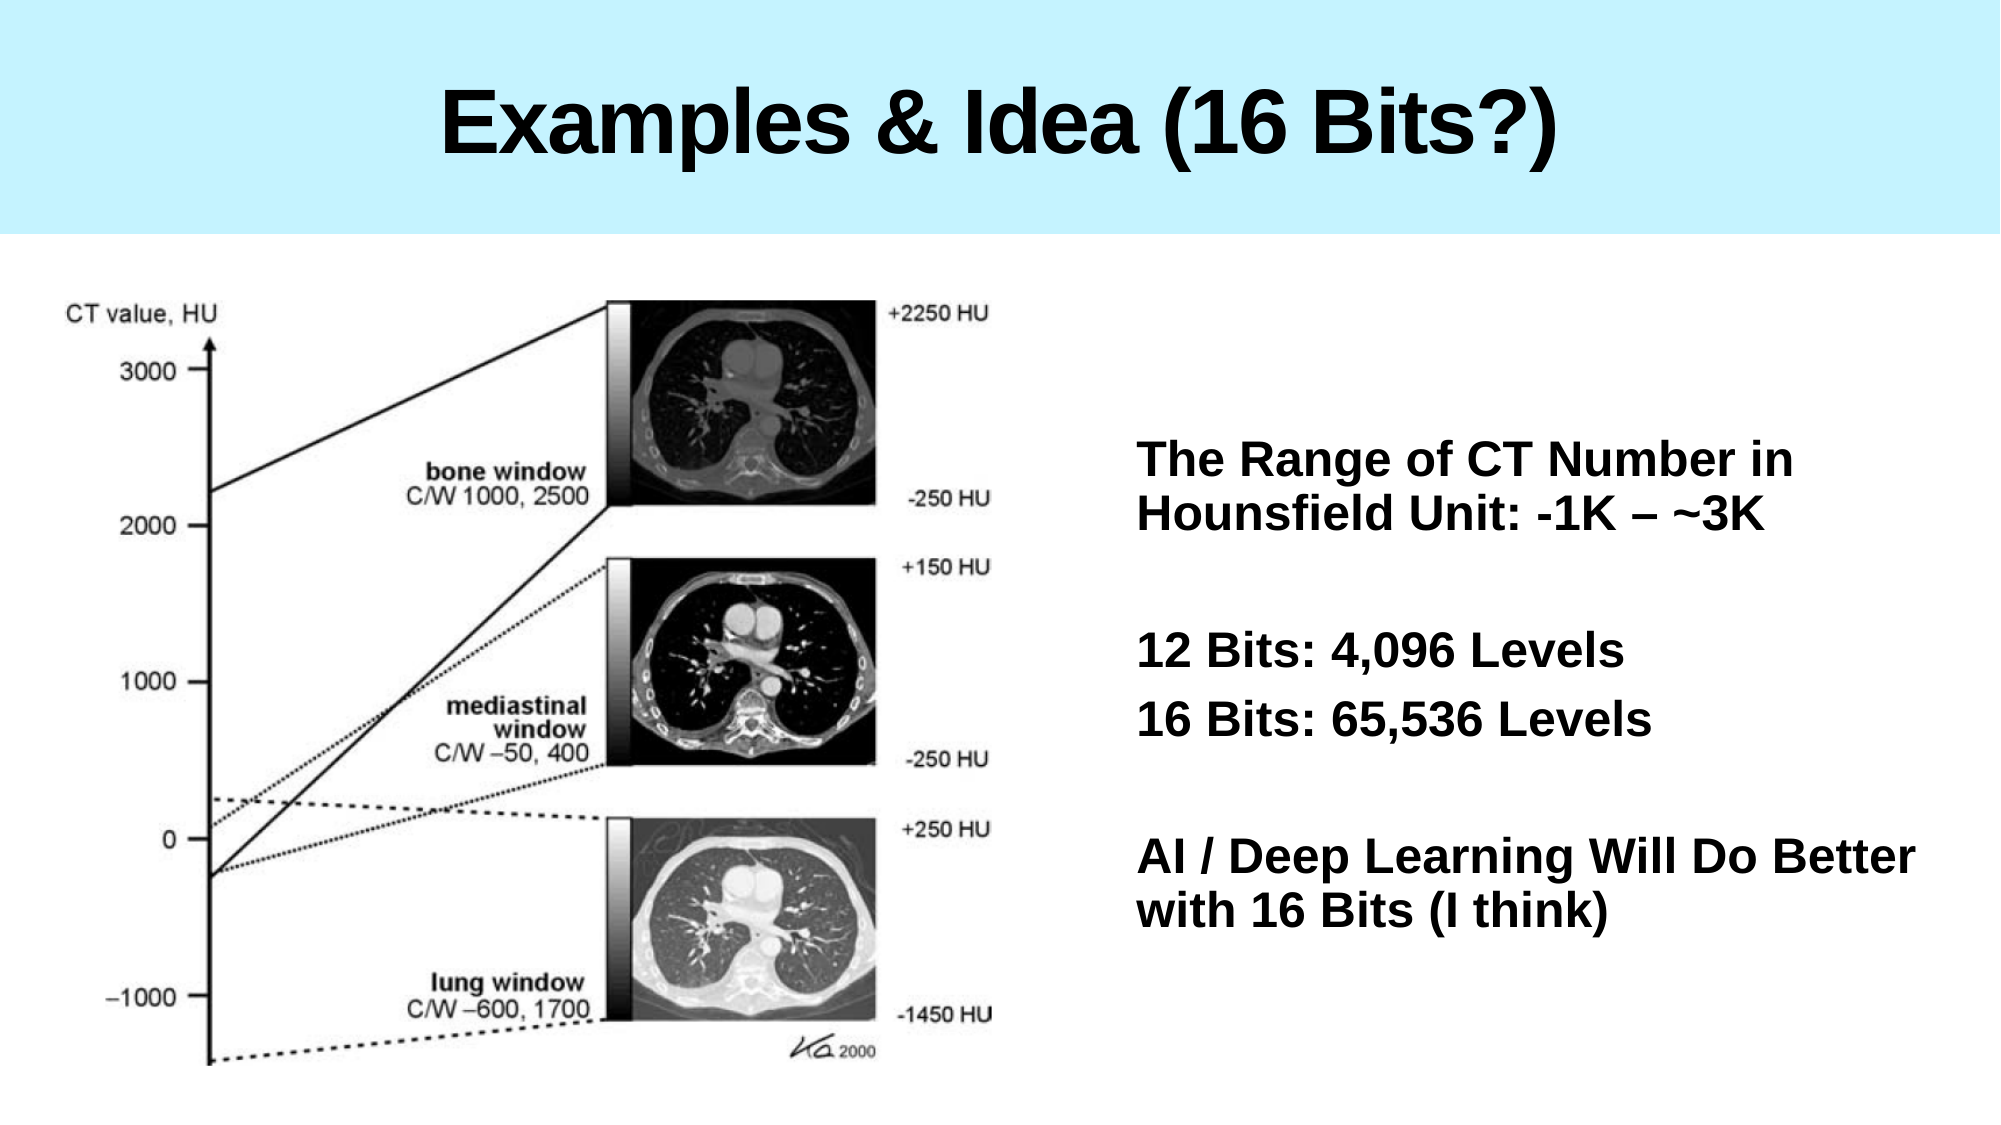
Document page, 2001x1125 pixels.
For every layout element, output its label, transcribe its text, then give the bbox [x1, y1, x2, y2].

text_box The Range of CT Number in Hounsfield Unit: -1K – ~3K 12 Bits: 4,096 Levels 16 Bits: 65,536 Levels AI / Deep Learning Will Do Better with 16 Bits (I think) [1110, 425, 1955, 971]
picture [59, 298, 1001, 1074]
title Examples & Idea (16 Bits?) [0, 0, 2000, 234]
